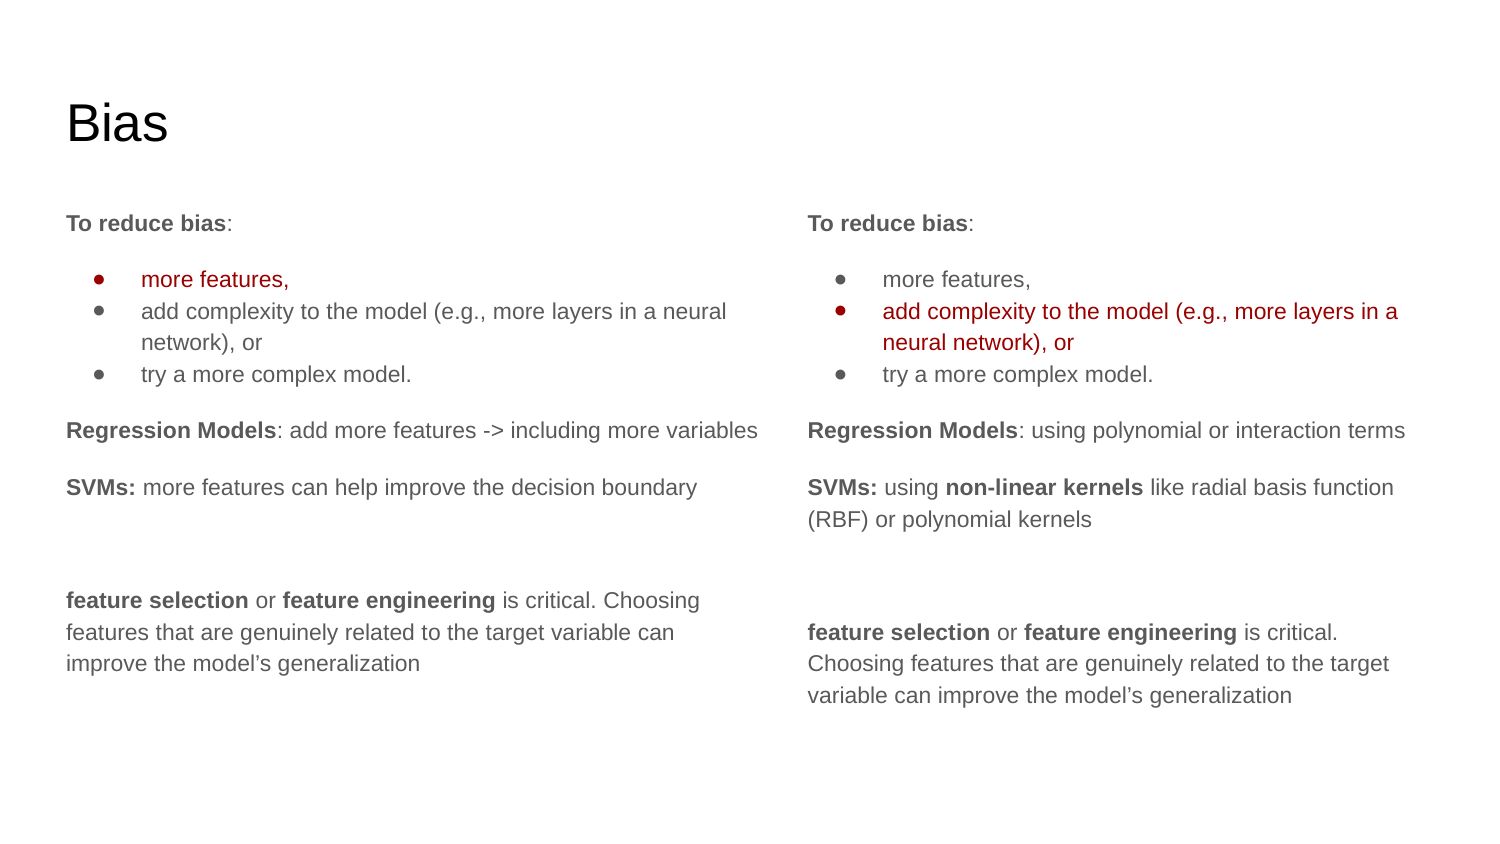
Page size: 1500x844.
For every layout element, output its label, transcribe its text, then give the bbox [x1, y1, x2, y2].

title Bias [51, 72, 1449, 167]
list To reduce bias: more features, add complexity to the model (e.g., more layers in a neural network), or try a more complex model. Regression Models: add more features -> including more variables SVMs: more features can help improve the decision boundary feature selection or feature engineering is critical. Choosing features that are genuinely related to the target variable can improve the model’s generalization [51, 189, 778, 750]
list To reduce bias: more features, add complexity to the model (e.g., more layers in a neural network), or try a more complex model. Regression Models: using polynomial or interaction terms SVMs: using non-linear kernels like radial basis function (RBF) or polynomial kernels feature selection or feature engineering is critical. Choosing features that are genuinely related to the target variable can improve the model’s generalization [792, 189, 1449, 750]
